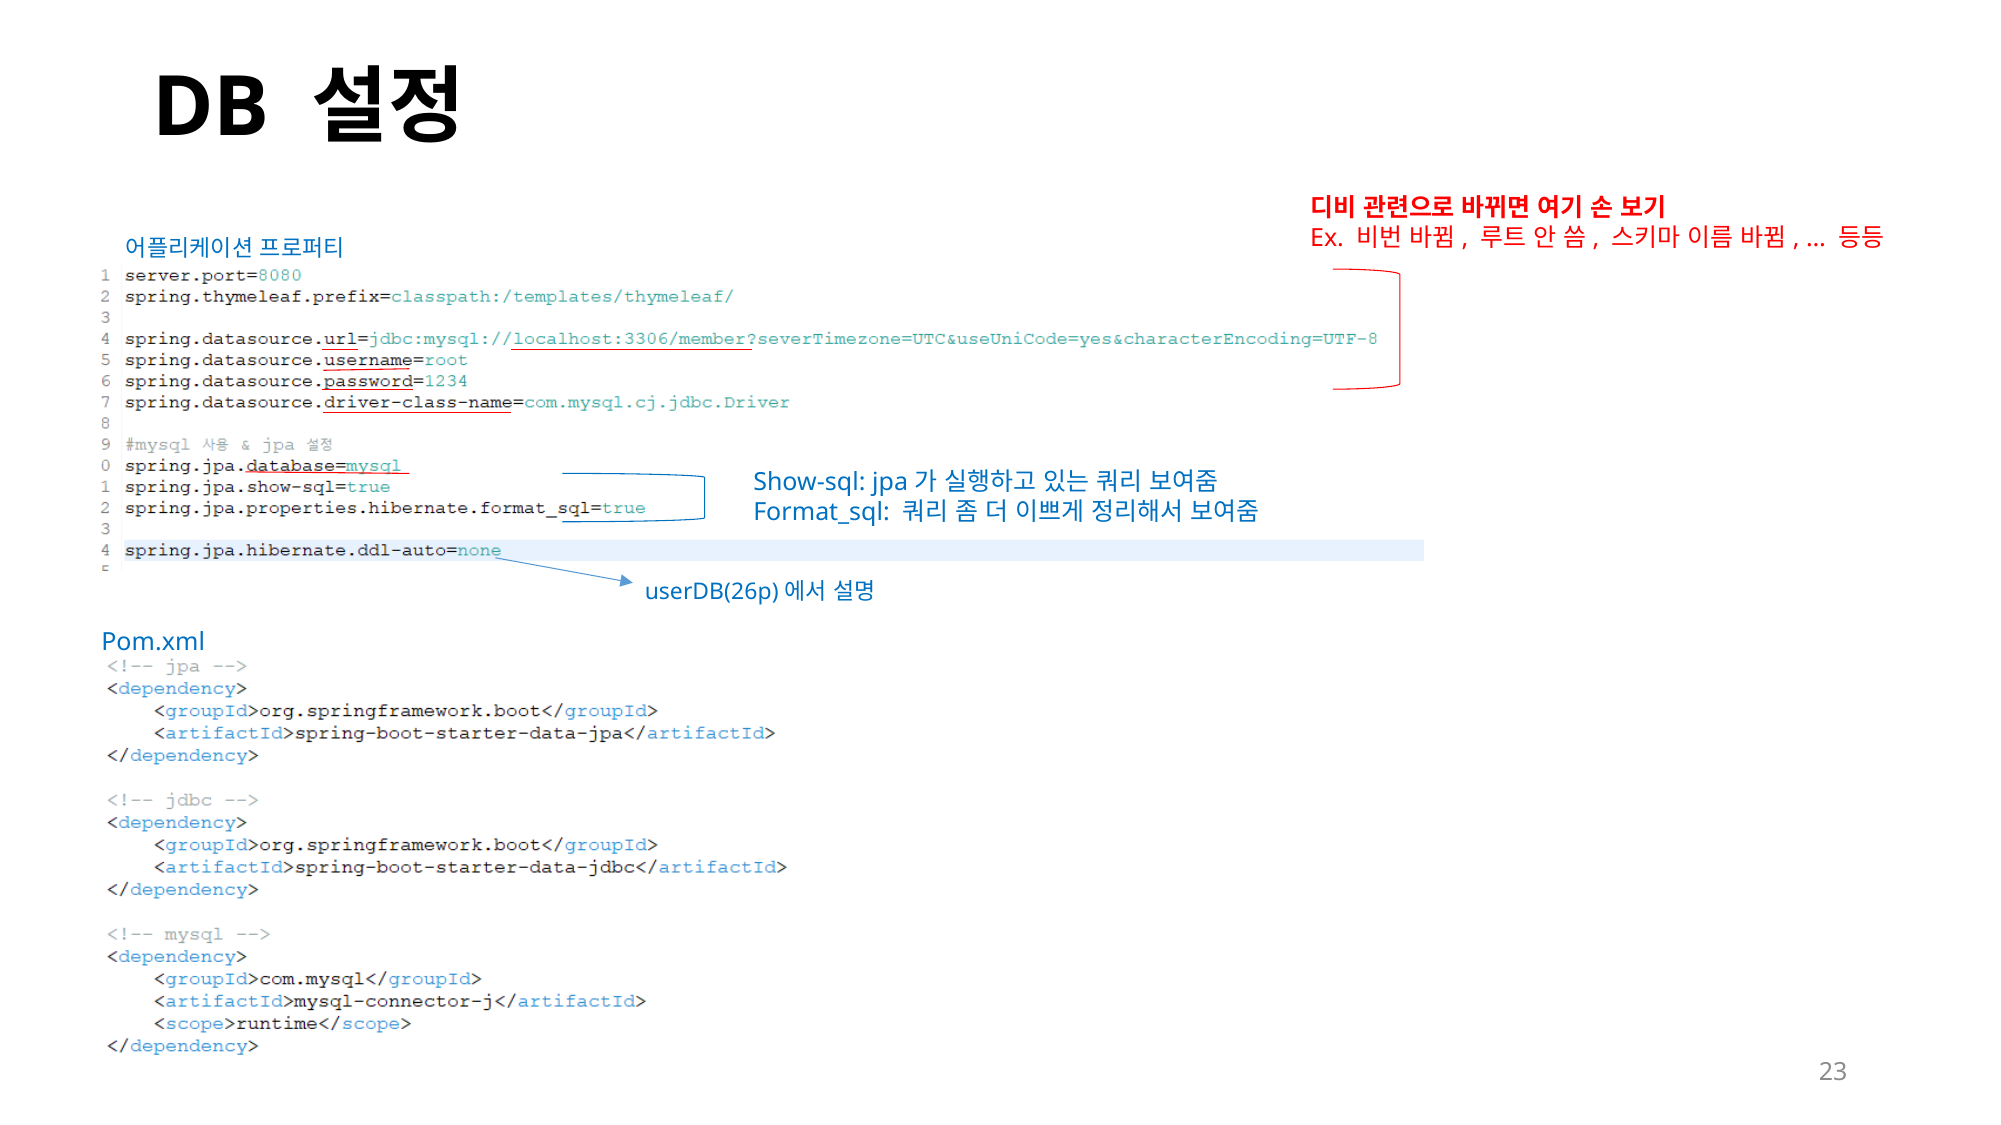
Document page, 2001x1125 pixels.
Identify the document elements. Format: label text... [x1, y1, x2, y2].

title DB 설정 [137, 0, 1863, 218]
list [100, 265, 1424, 571]
text_box 어플리케이션 프로퍼티 [111, 226, 360, 265]
text_box 디비 관련으로 바뀌면 여기 손 보기 Ex. 비번 바뀜, 루트 안 씀, 스키마 이름 바뀜, … 등등 [1295, 183, 1900, 259]
slide_number 23 [1412, 1042, 1863, 1103]
text_box userDB(26p)에서 설명 [630, 571, 891, 612]
text_box Pom.xml [86, 618, 220, 663]
picture [89, 641, 816, 1069]
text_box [495, 557, 633, 583]
